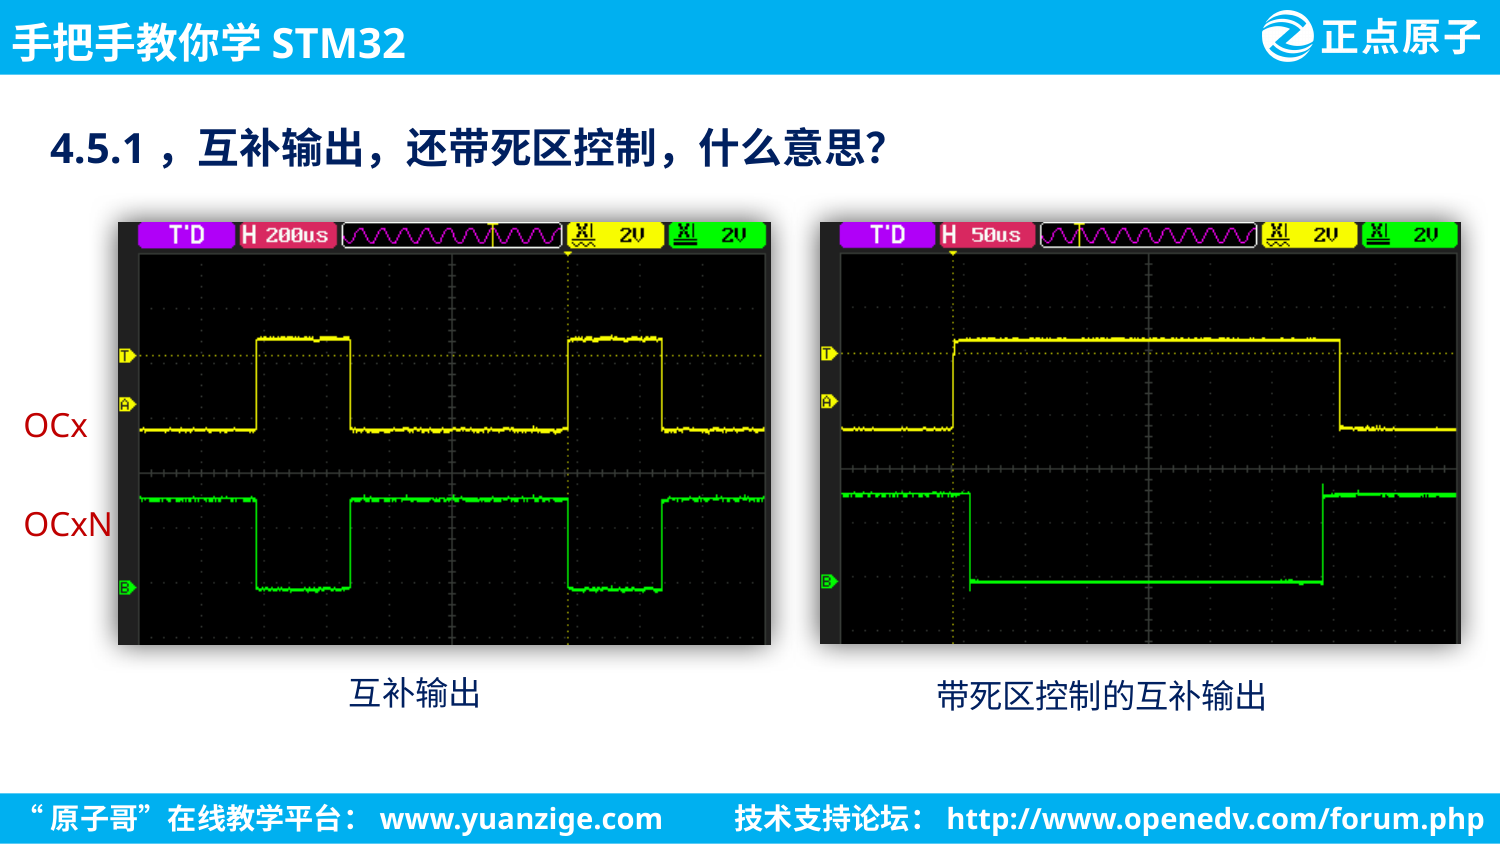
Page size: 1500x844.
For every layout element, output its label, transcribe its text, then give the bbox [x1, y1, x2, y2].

text_box 带死区控制的互补输出 [921, 648, 1310, 723]
picture [1404, 20, 1438, 54]
picture [1367, 18, 1396, 42]
text_box OCxN [8, 476, 118, 551]
picture [118, 222, 771, 645]
text_box 手把手教你学STM32 [0, 0, 967, 75]
text_box 互补输出 [334, 667, 521, 720]
text_box OCx [8, 376, 118, 452]
picture [1431, 44, 1438, 52]
picture [1391, 45, 1397, 53]
text_box 4.5.1，互补输出，还带死区控制，什么意思？ [42, 93, 1010, 176]
picture [820, 222, 1461, 645]
text_box [0, 0, 1500, 76]
picture [1445, 21, 1479, 54]
picture [1412, 44, 1418, 52]
text_box “原子哥”在线教学平台：www.yuanzige.com [0, 793, 544, 843]
picture [1267, 11, 1313, 45]
picture [1263, 27, 1307, 61]
text_box 技术支持论坛：http://www.openedv.com/forum.php [544, 793, 1500, 843]
picture [1364, 45, 1370, 53]
picture [1322, 21, 1357, 52]
